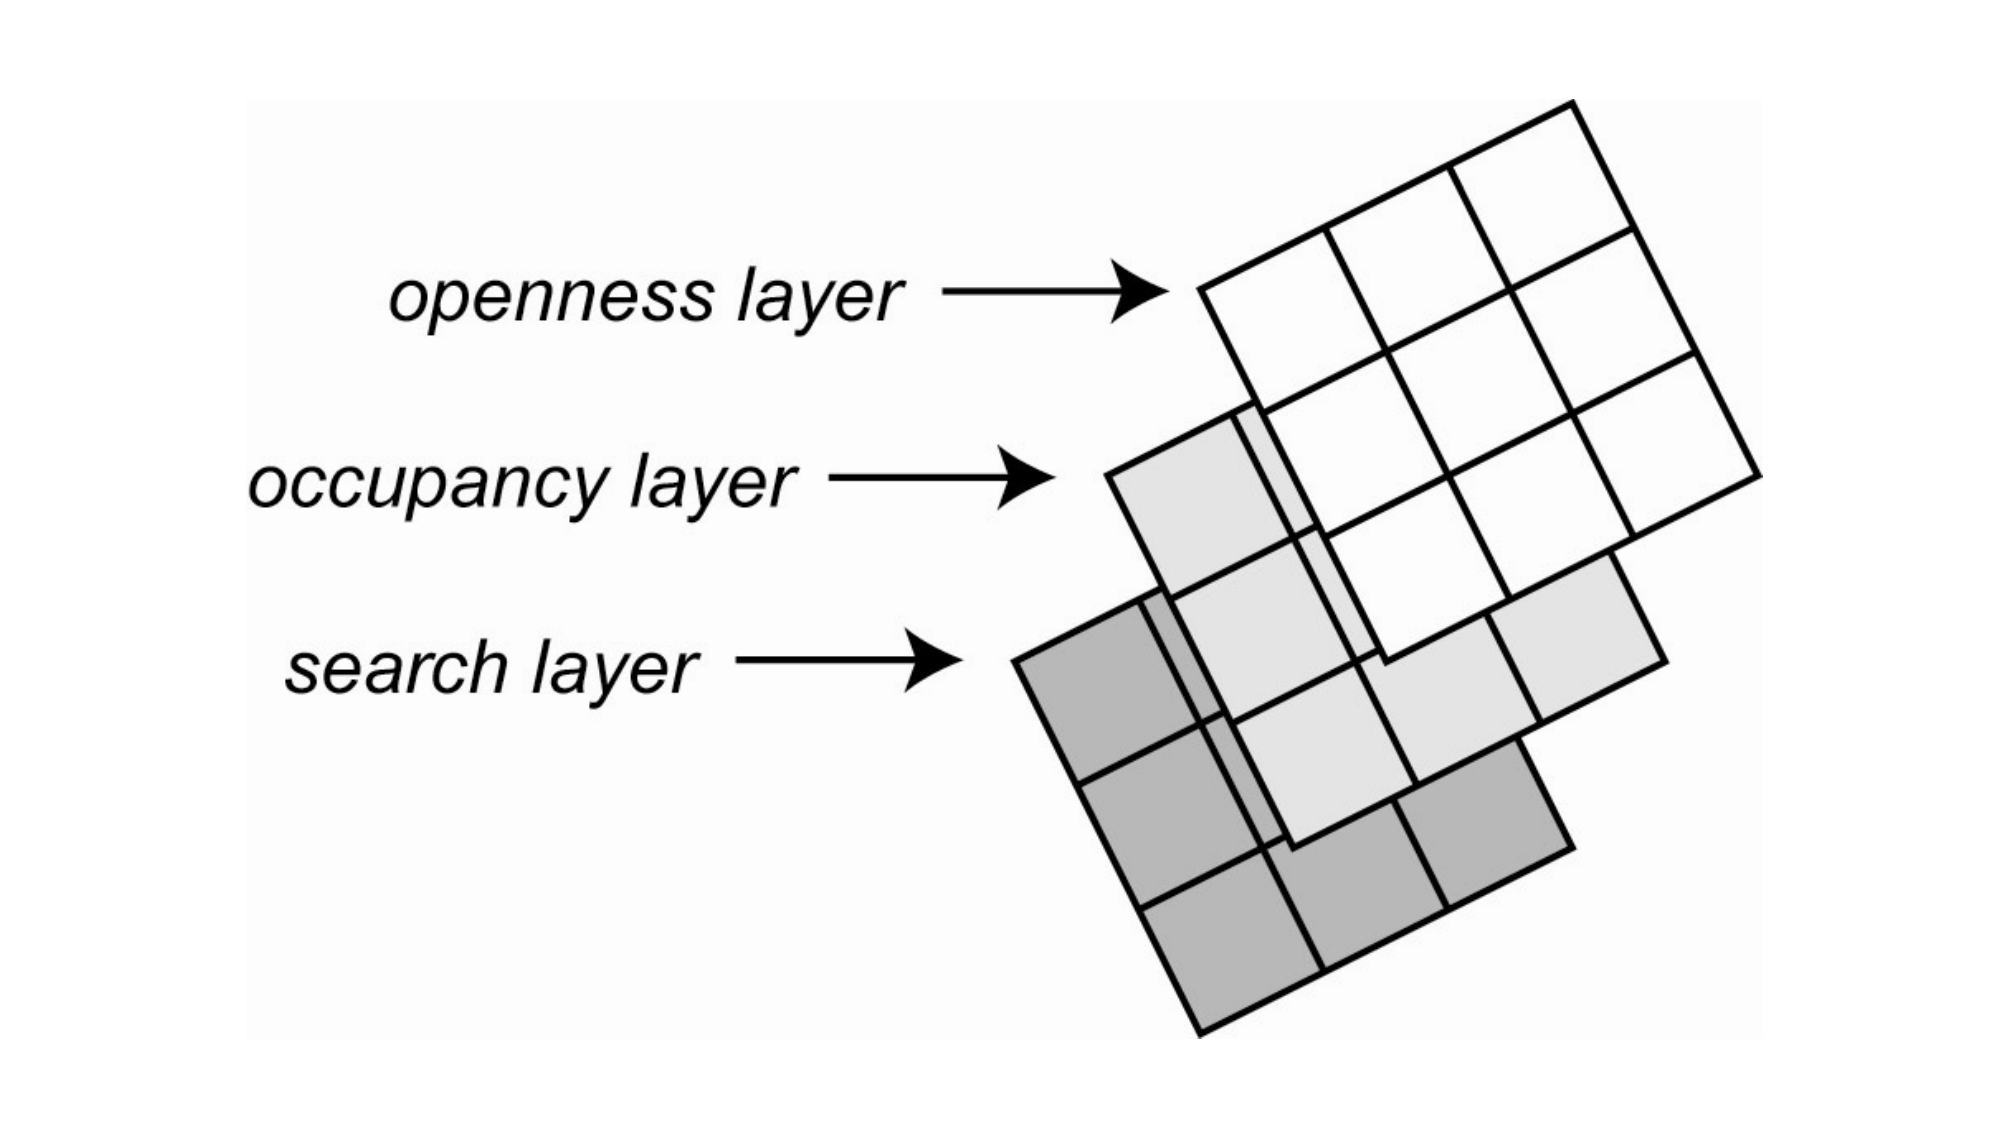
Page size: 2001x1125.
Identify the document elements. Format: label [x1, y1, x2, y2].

picture [246, 99, 1763, 1039]
